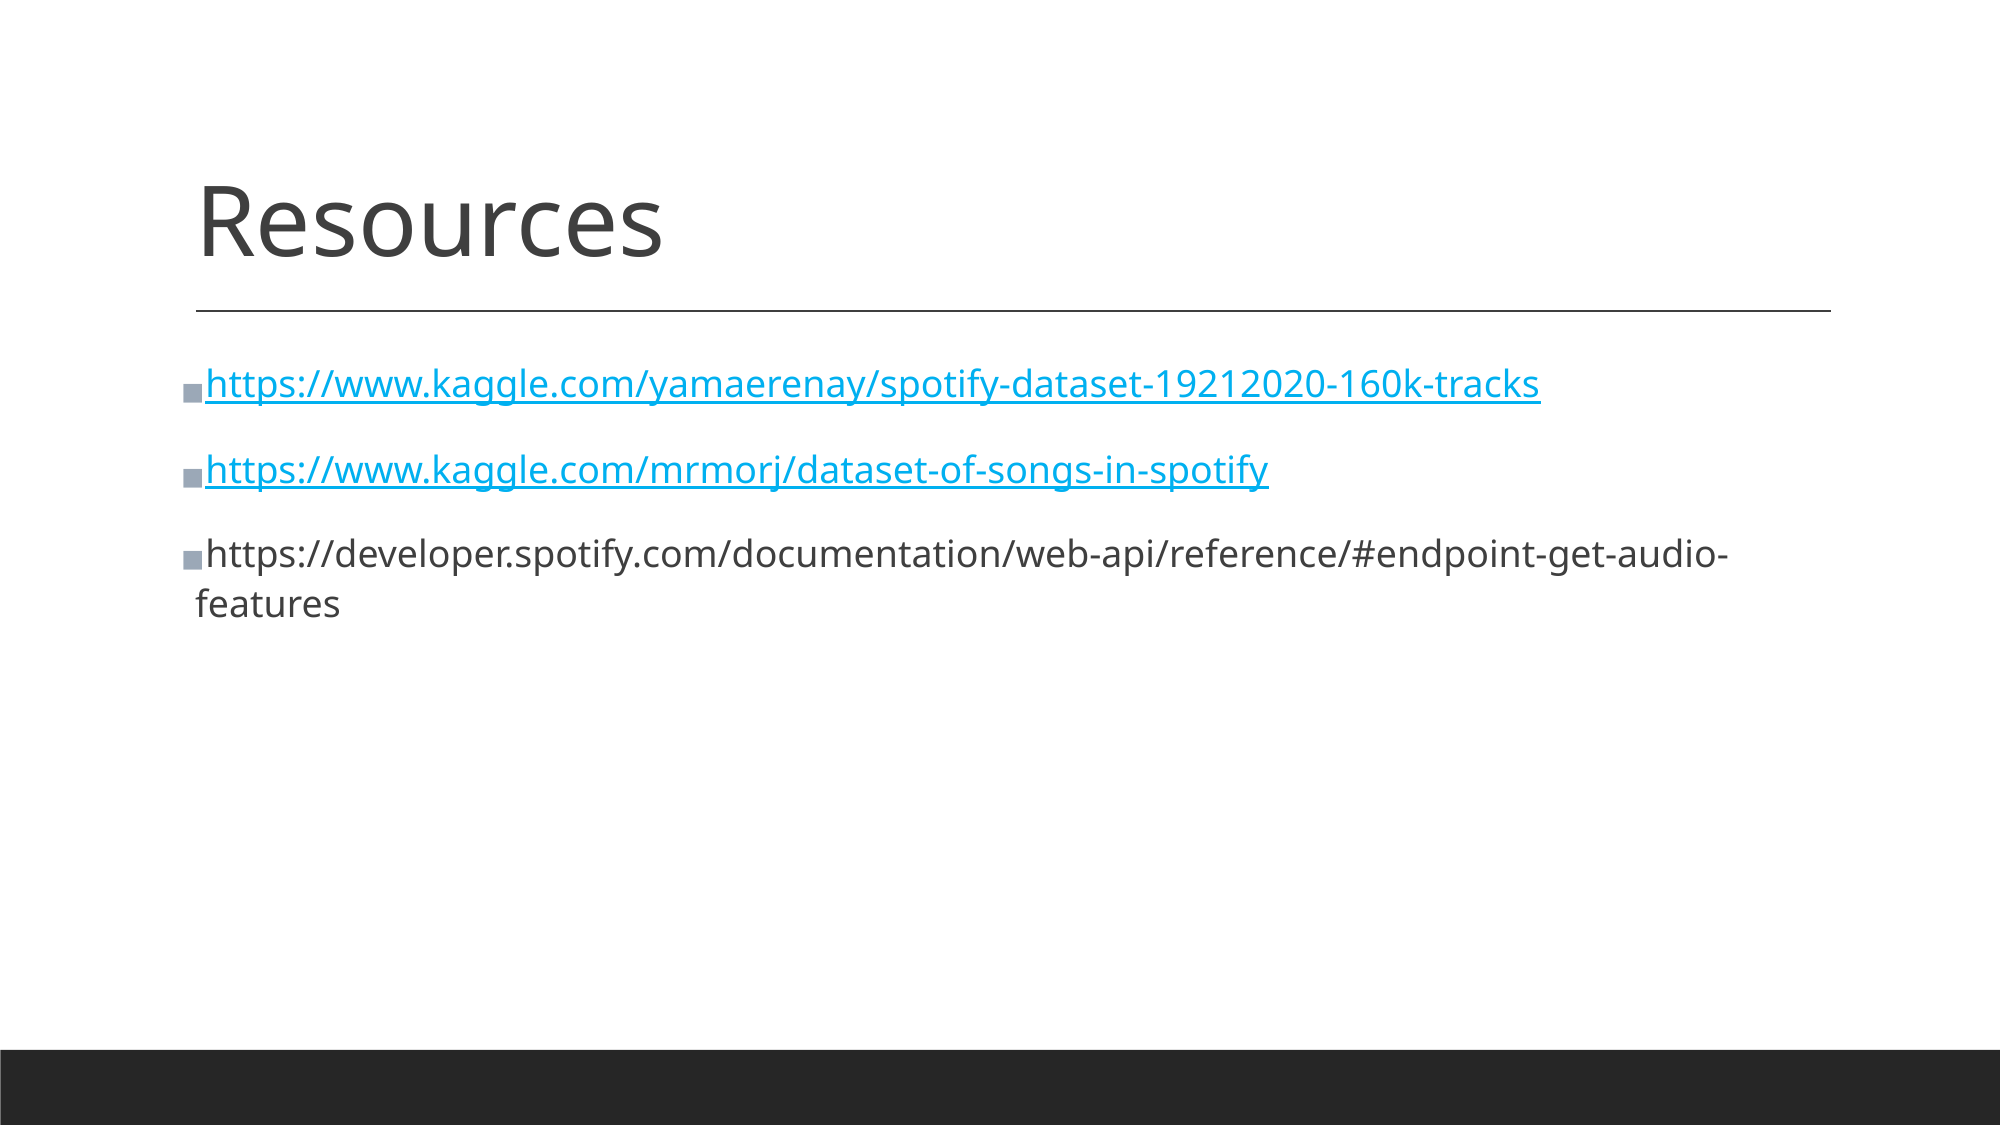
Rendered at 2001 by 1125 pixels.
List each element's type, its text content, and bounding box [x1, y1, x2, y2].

list https://www.kaggle.com/yamaerenay/spotify-dataset-19212020-160k-tracks https://www.kaggle.com/mrmorj/dataset-of-songs-in-spotify https://developer.spotify.com/documentation/web-api/reference/#endpoint-get-audio-features [180, 347, 1830, 963]
title Resources [180, 47, 1830, 285]
